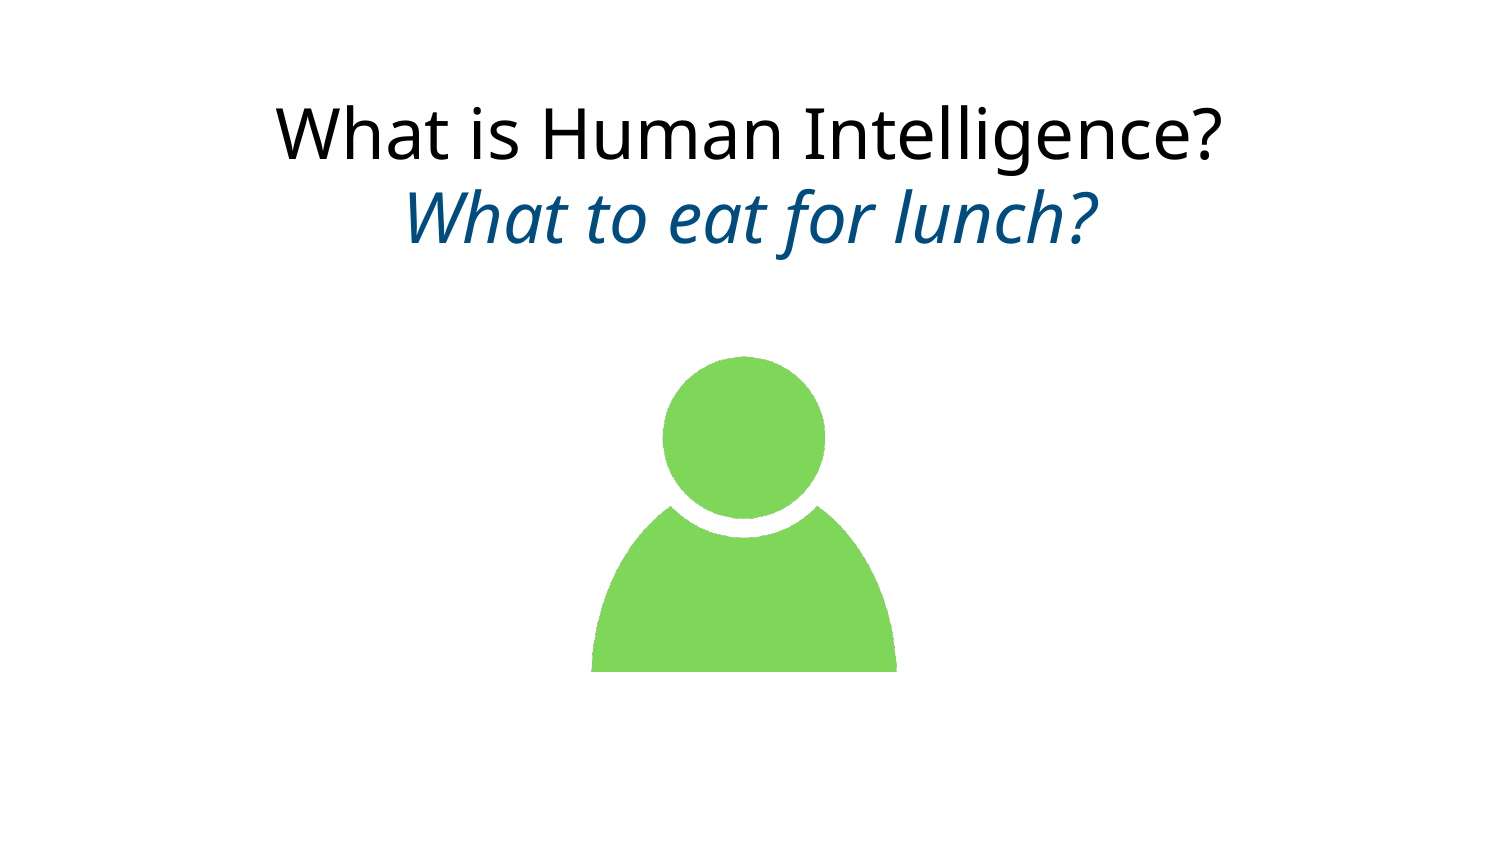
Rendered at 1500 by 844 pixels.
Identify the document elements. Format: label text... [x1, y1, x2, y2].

title What is Human Intelligence? What to eat for lunch? [70, 94, 1430, 253]
picture [534, 304, 966, 673]
